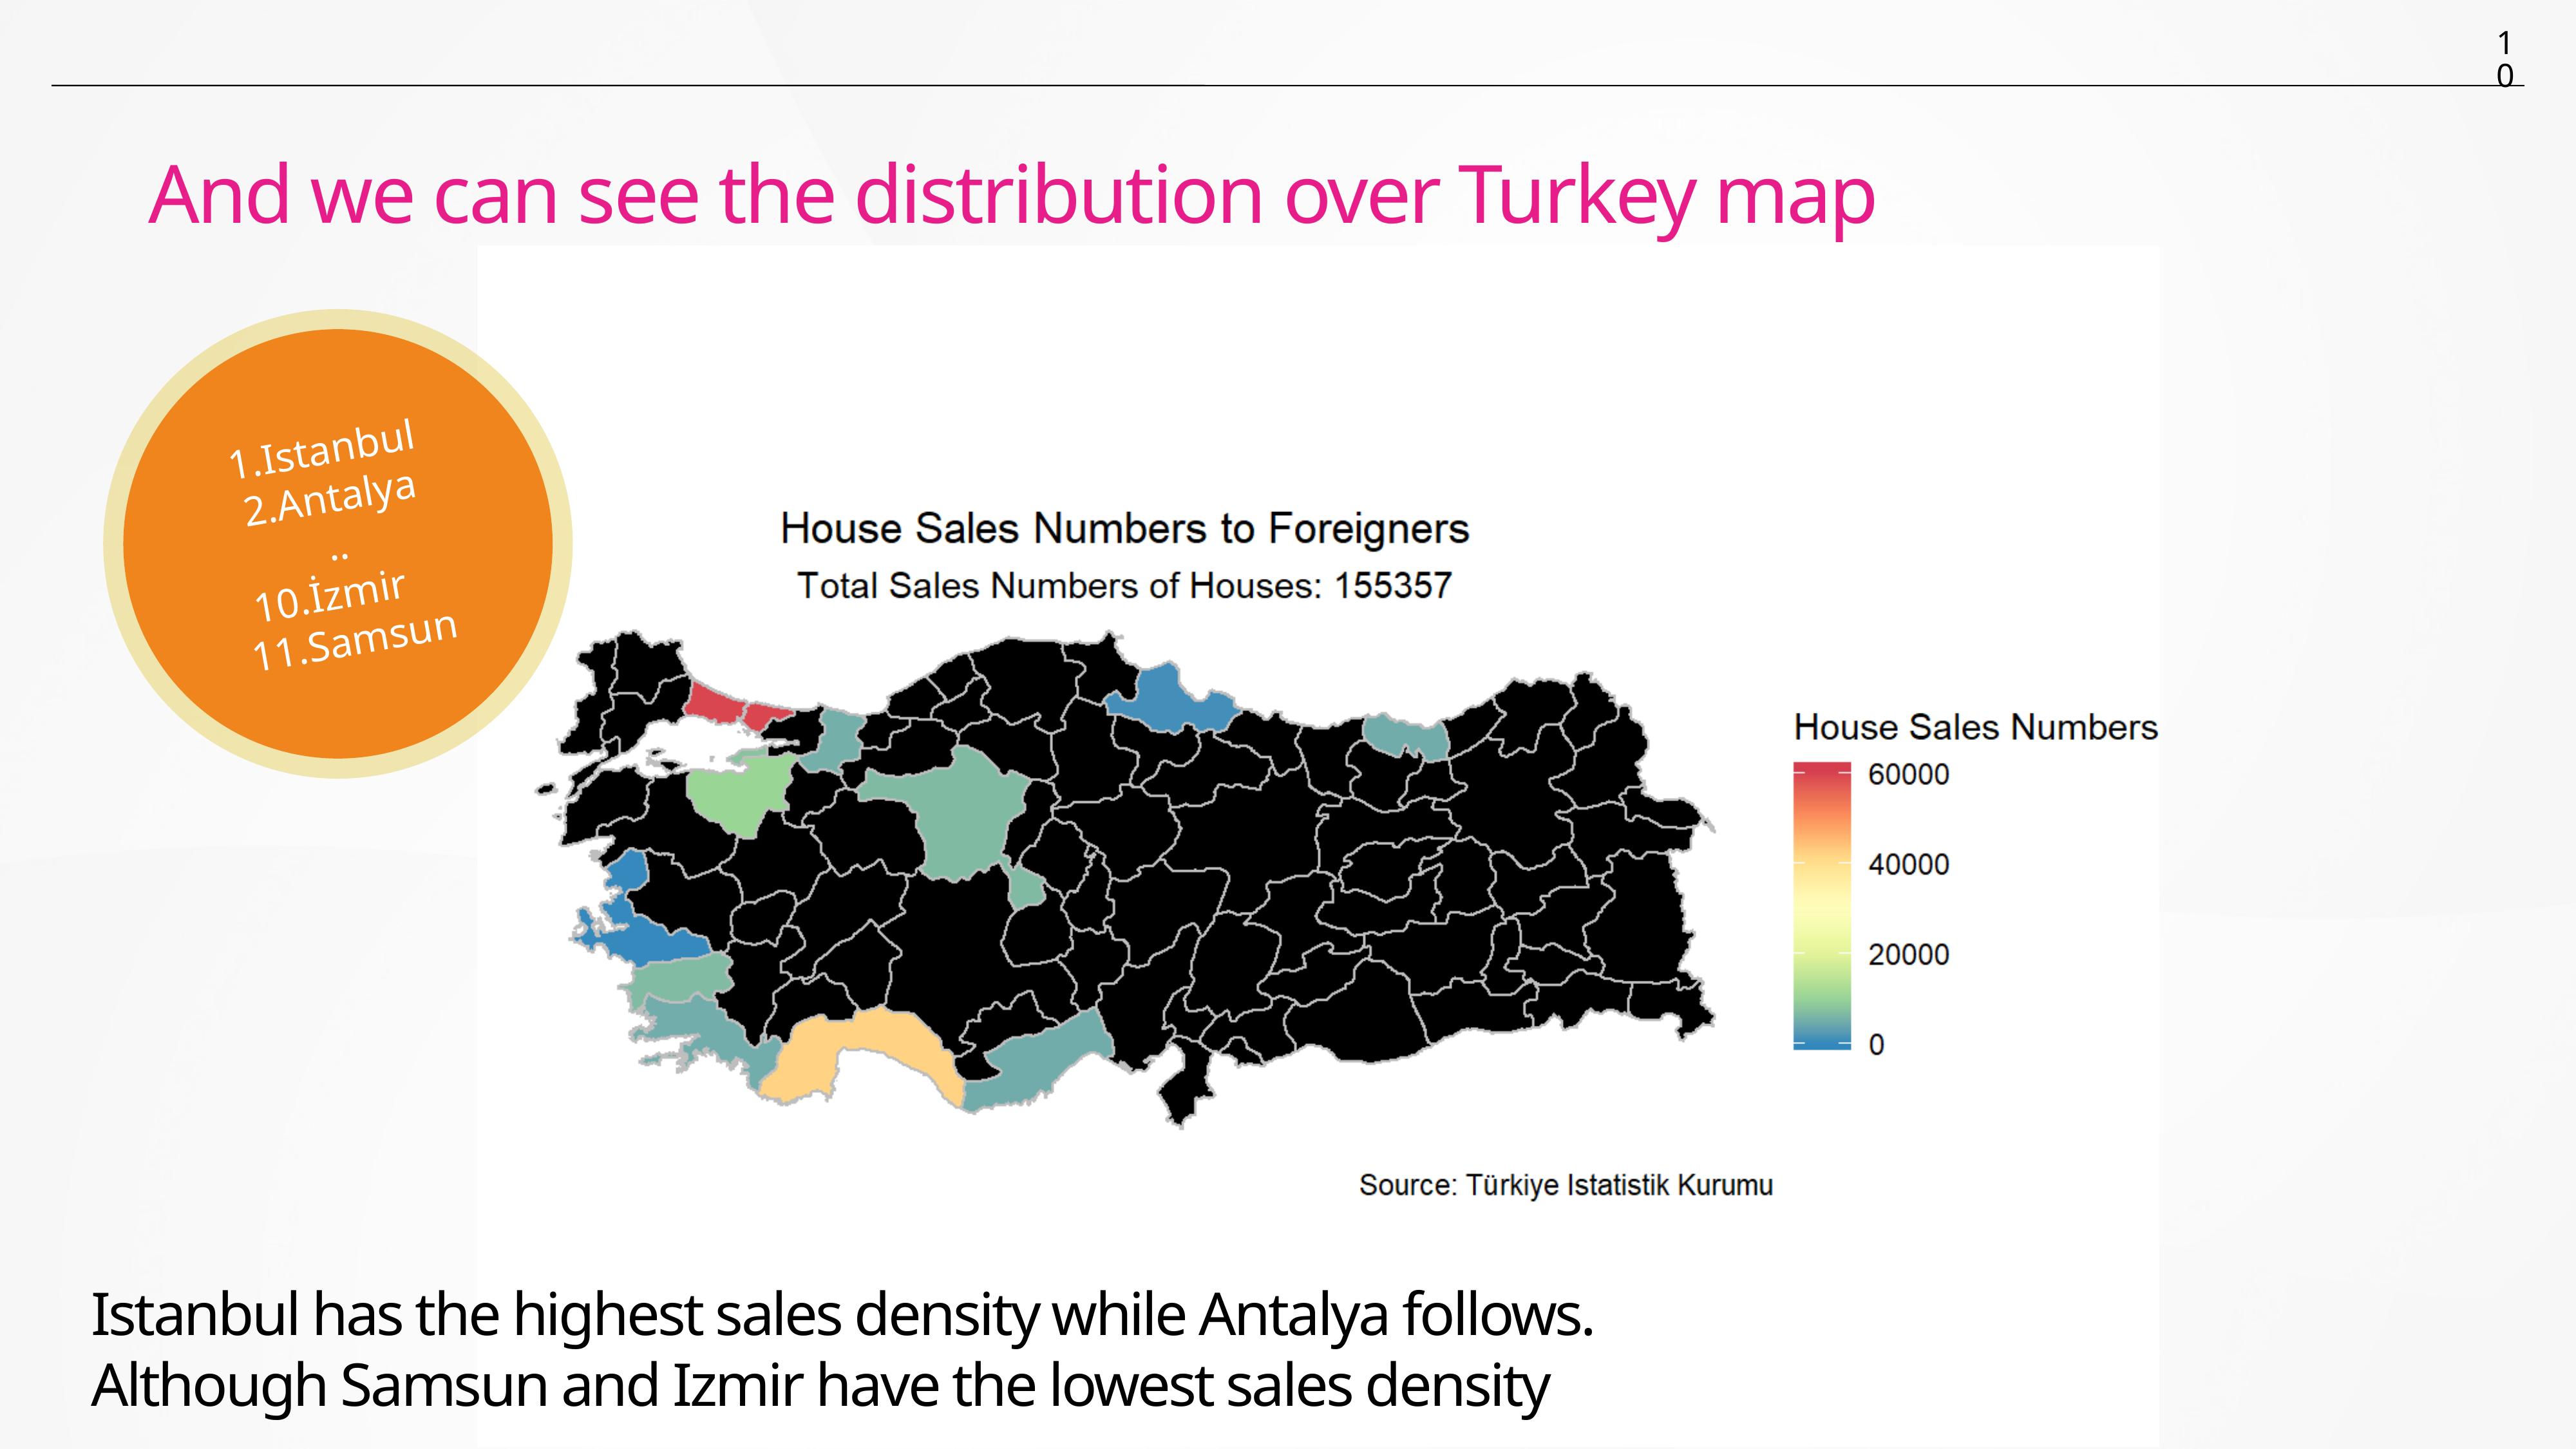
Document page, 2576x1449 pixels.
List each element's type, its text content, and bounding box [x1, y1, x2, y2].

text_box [102, 308, 573, 779]
slide_number 10 [2488, 17, 2524, 71]
text_box And we can see the distribution over Turkey map [140, 135, 1887, 247]
text_box Istanbul has the highest sales density while Antalya follows. Although Samsun and Izmir have the lowest sales density [83, 1269, 472, 1426]
picture [477, 245, 2159, 1447]
